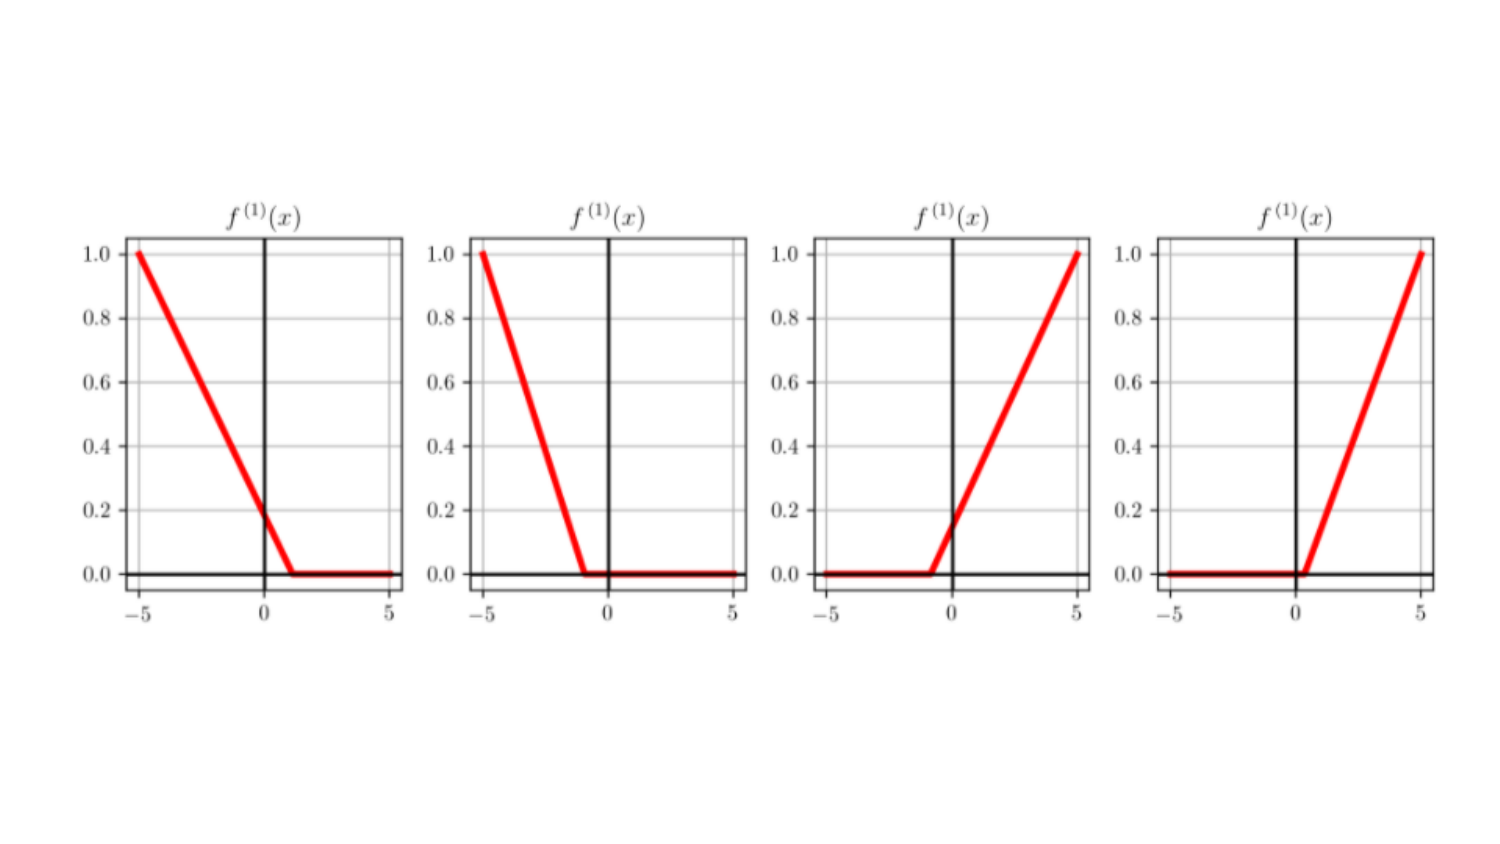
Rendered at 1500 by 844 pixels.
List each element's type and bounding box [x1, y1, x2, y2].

picture [61, 195, 1439, 649]
